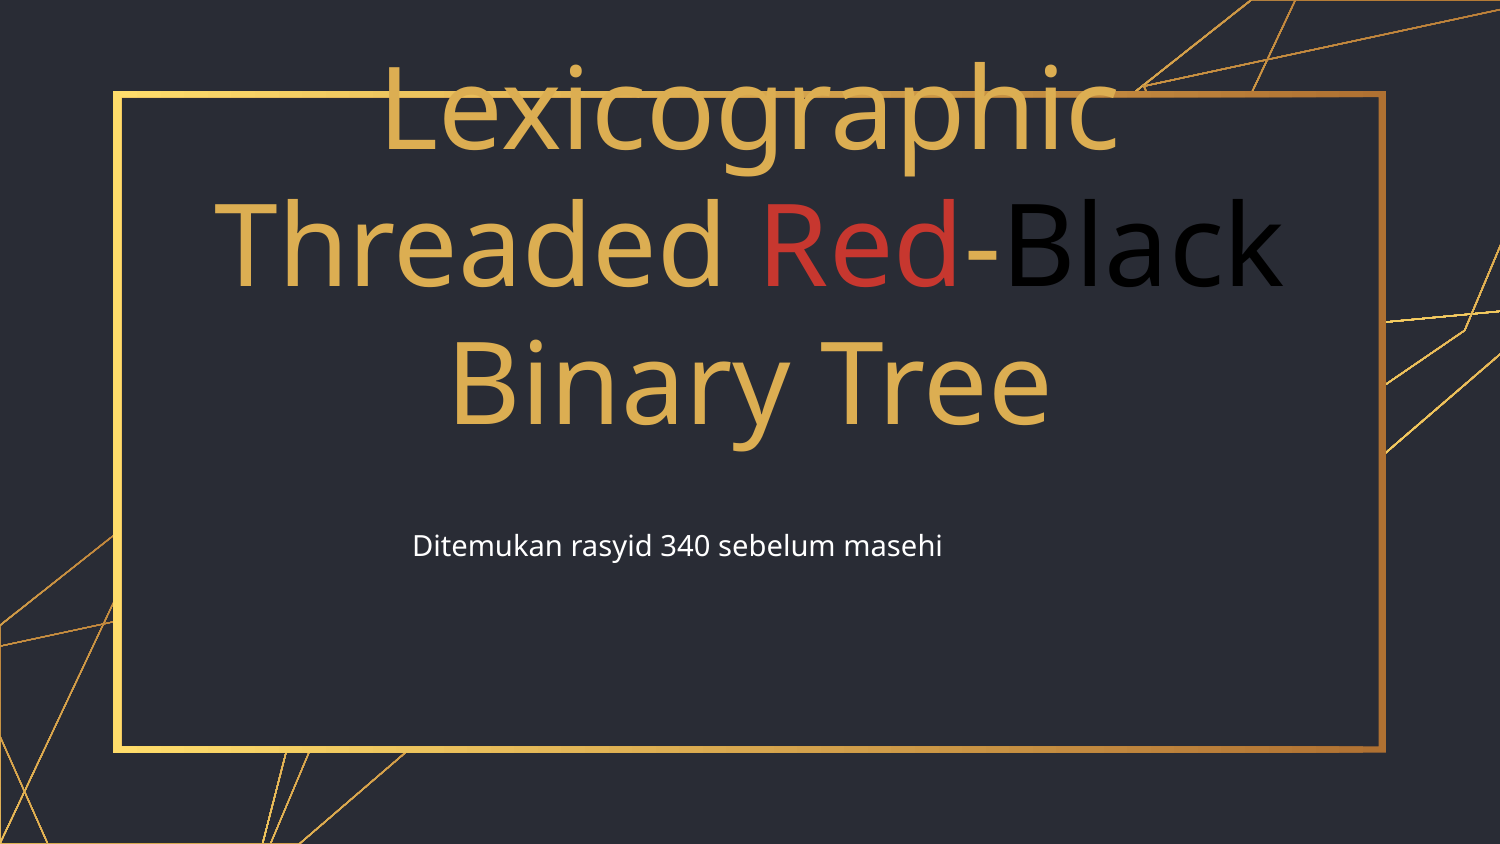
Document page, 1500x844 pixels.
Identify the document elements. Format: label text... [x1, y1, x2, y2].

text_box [452, 91, 491, 98]
text_box [796, 91, 803, 98]
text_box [571, 91, 580, 98]
text_box [906, 91, 939, 98]
text_box [750, 91, 775, 98]
title Lexicographic Threaded Red-Black Binary Tree [122, 156, 1378, 325]
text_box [509, 91, 521, 98]
text_box [807, 91, 829, 98]
text_box [844, 91, 882, 98]
text_box Ditemukan rasyid 340 sebelum masehi [397, 512, 1103, 578]
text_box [390, 91, 398, 98]
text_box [542, 91, 554, 98]
